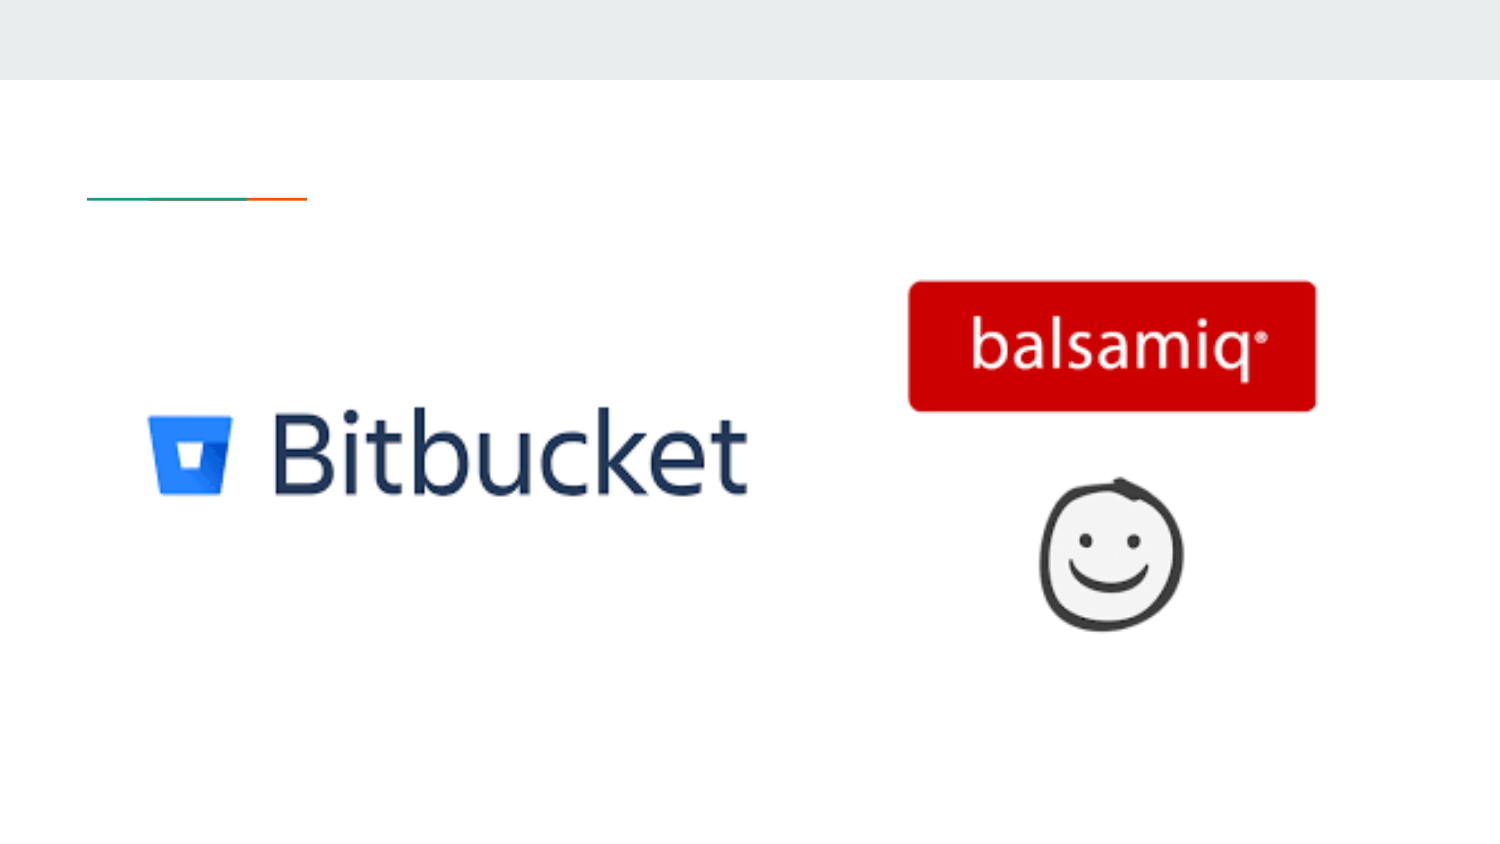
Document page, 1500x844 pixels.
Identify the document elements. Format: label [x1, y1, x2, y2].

picture [836, 235, 1393, 700]
picture [113, 205, 784, 700]
